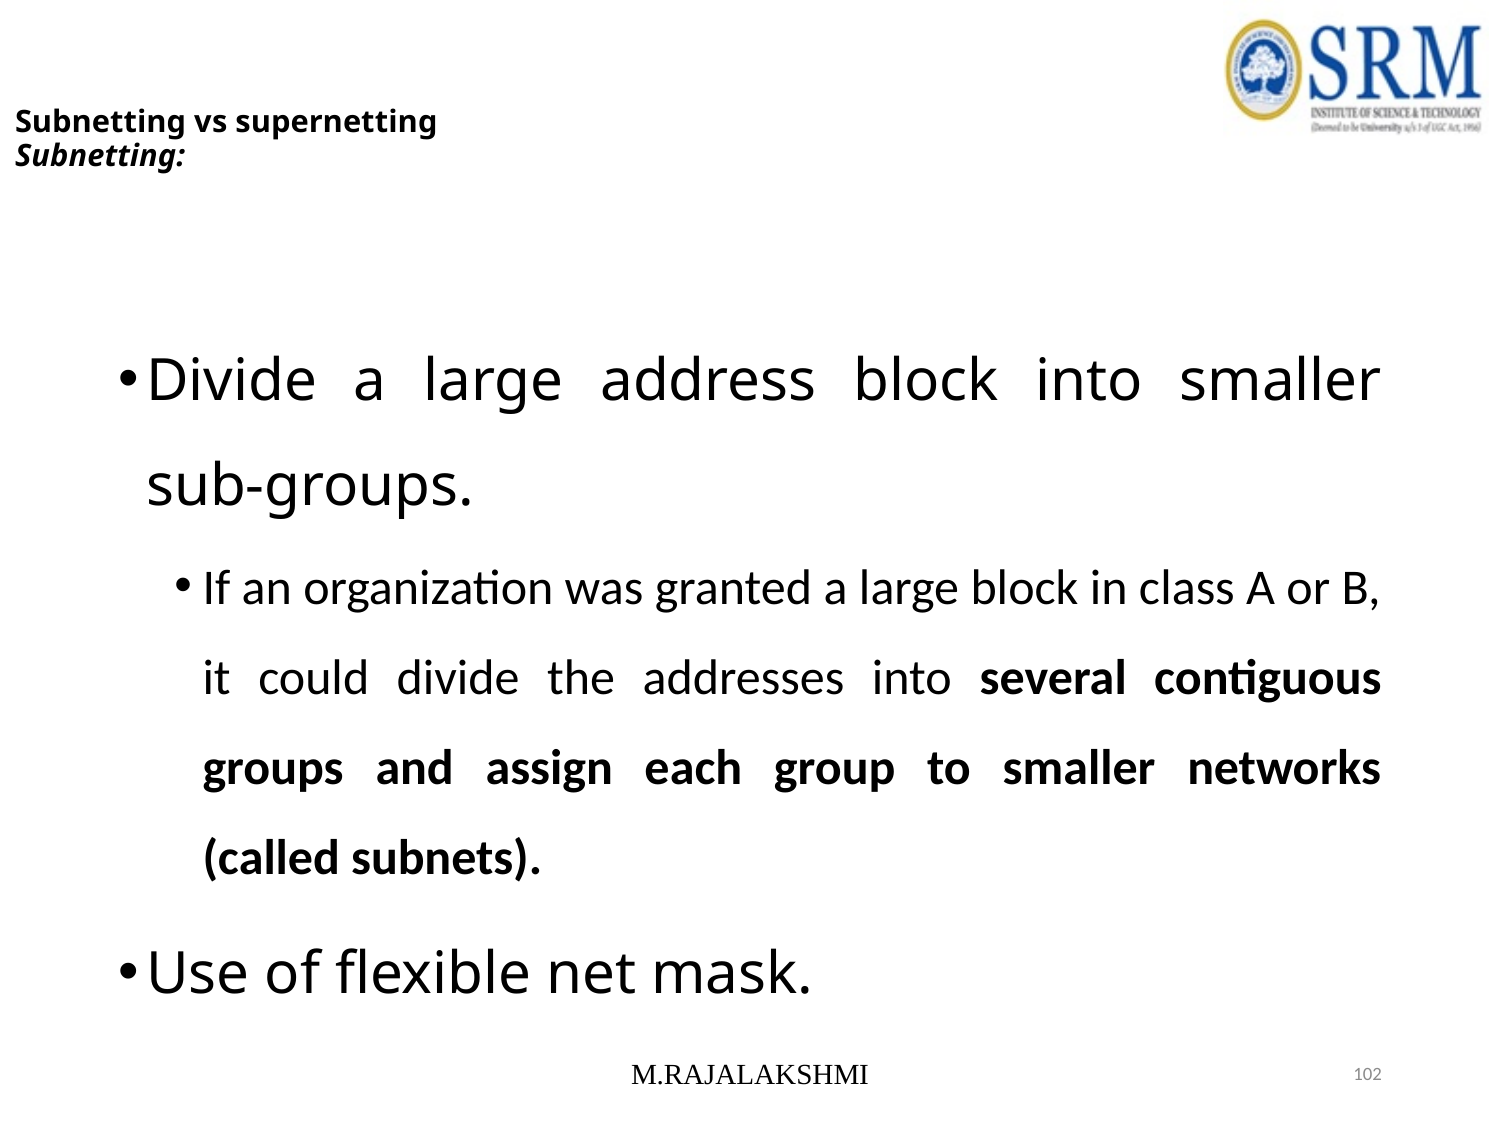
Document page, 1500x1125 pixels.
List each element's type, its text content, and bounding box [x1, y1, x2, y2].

title Subnetting vs supernetting Subnetting: [0, 30, 1376, 219]
picture [1223, 0, 1489, 149]
list Divide a large address block into smaller sub-groups. If an organization was granted a large block in class A or B, it could divide the addresses into several contiguous groups and assign each group to smaller networks (called subnets). Use of flexible net mask. [103, 299, 1397, 1014]
footer M.RAJALAKSHMI [496, 1042, 1004, 1103]
slide_number 102 [1059, 1042, 1397, 1103]
